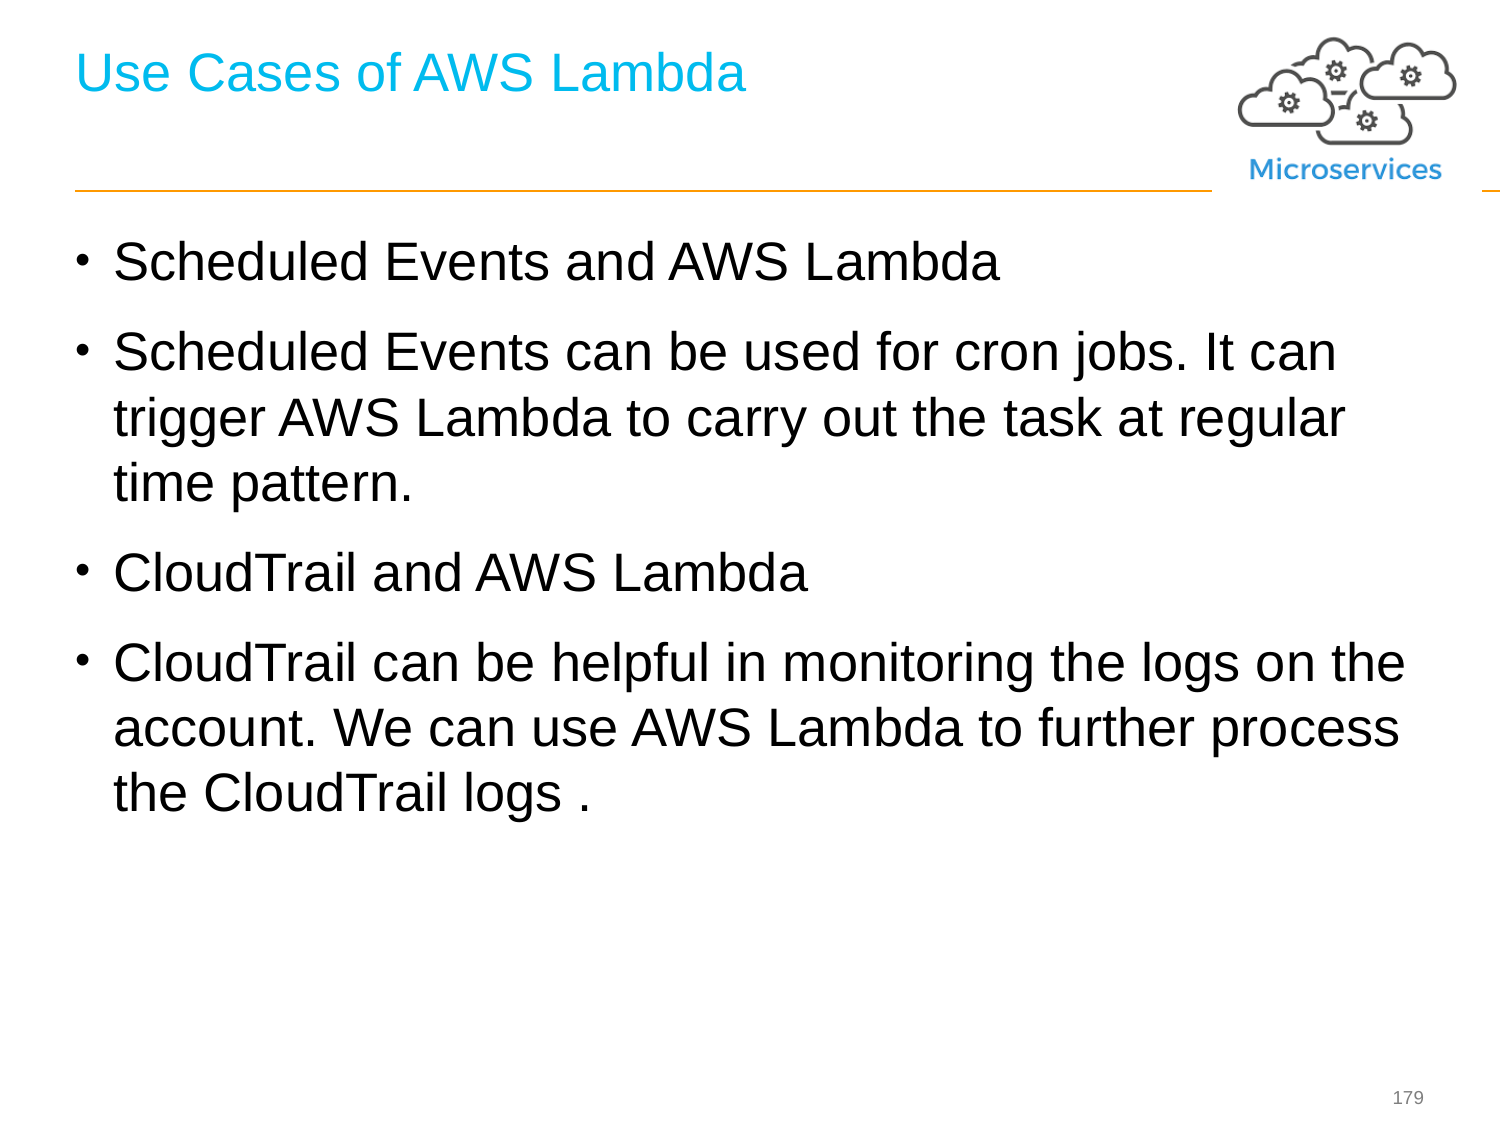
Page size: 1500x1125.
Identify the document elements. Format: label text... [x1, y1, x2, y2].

title Use Cases of AWS Lambda [75, 27, 1422, 157]
picture [1212, 1, 1482, 203]
list Scheduled Events and AWS Lambda Scheduled Events can be used for cron jobs. It can trigger AWS Lambda to carry out the task at regular time pattern. CloudTrail and AWS Lambda CloudTrail can be helpful in monitoring the logs on the account. We can use AWS Lambda to further process the CloudTrail logs . [75, 226, 1425, 1018]
